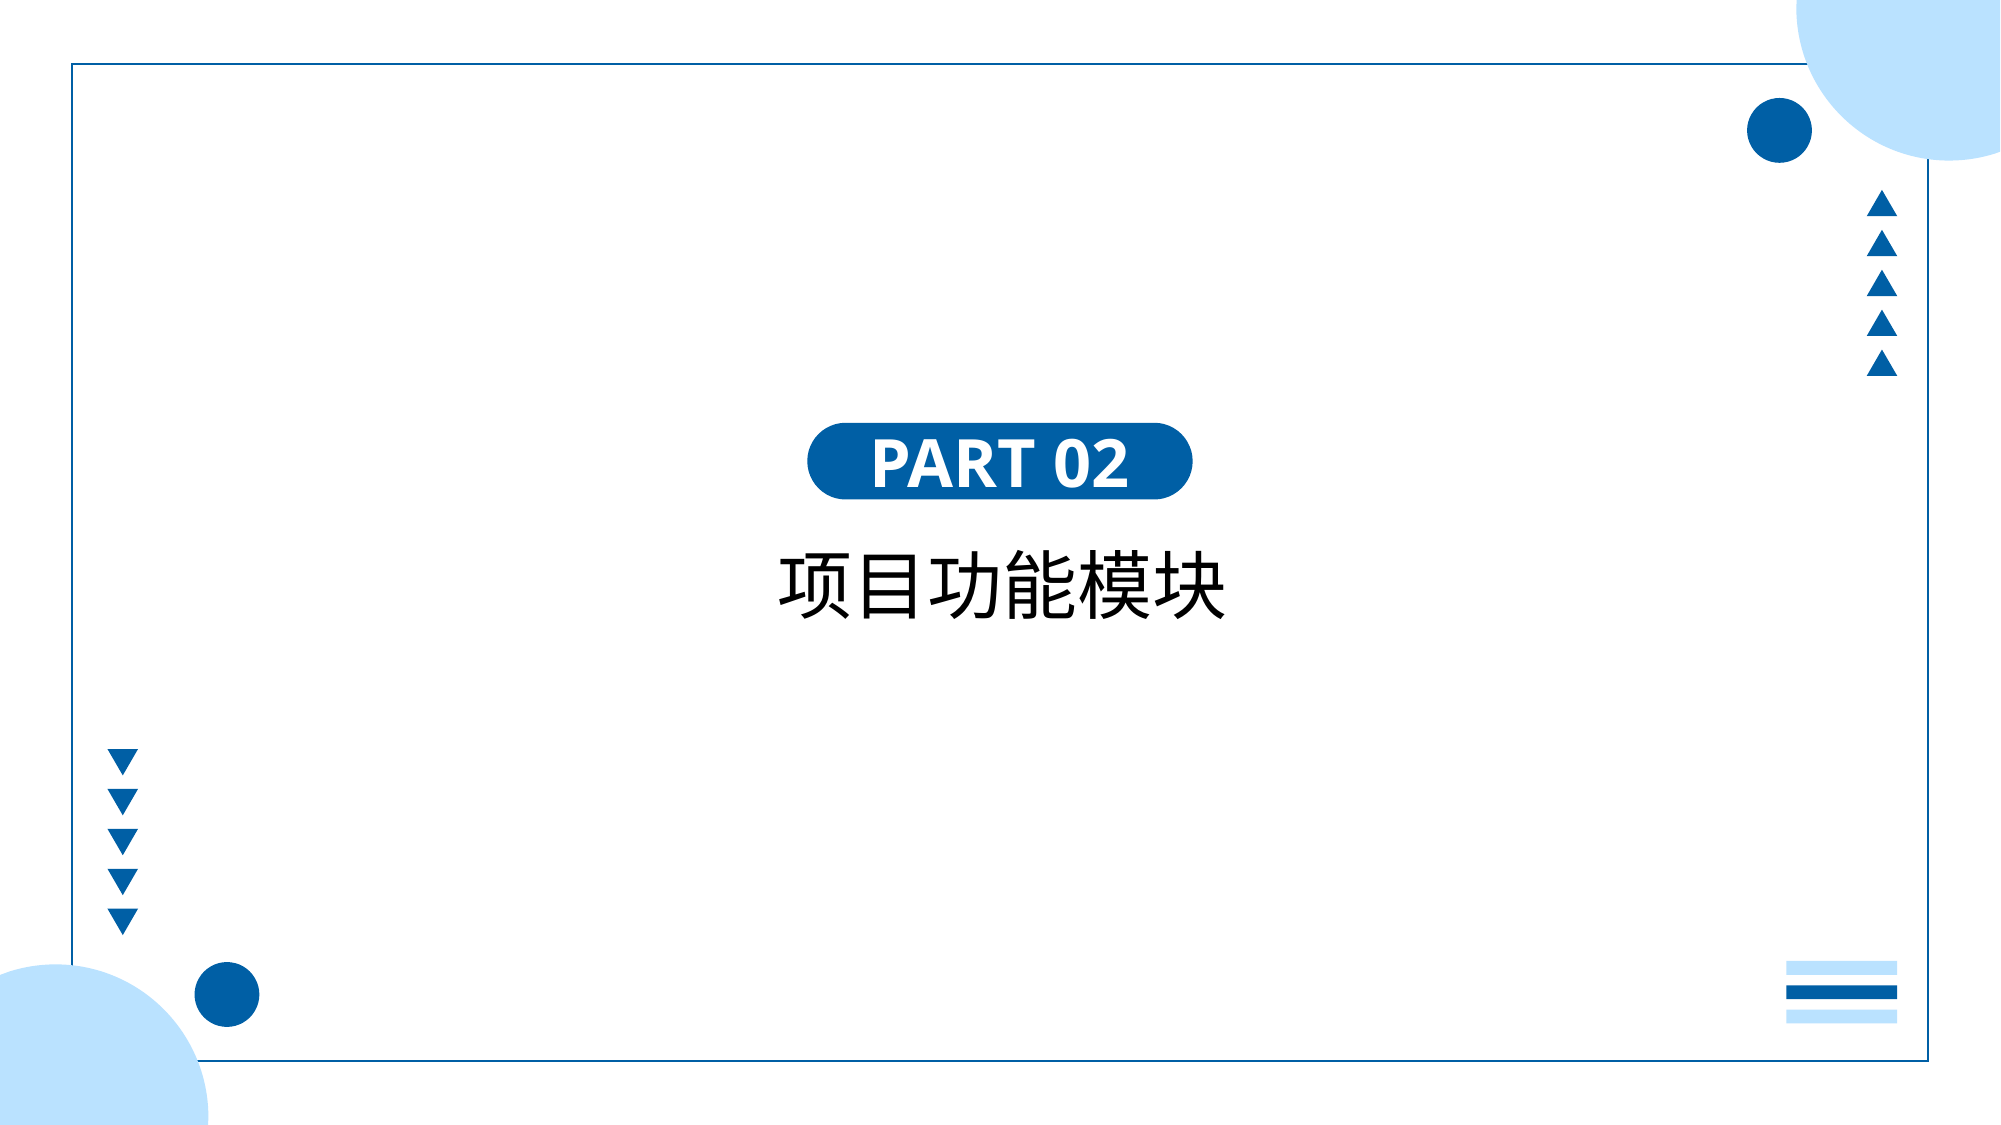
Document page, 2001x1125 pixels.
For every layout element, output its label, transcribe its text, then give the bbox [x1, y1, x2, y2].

text_box PART 02 [806, 421, 1194, 501]
text_box 项目功能模块 [777, 538, 1251, 629]
